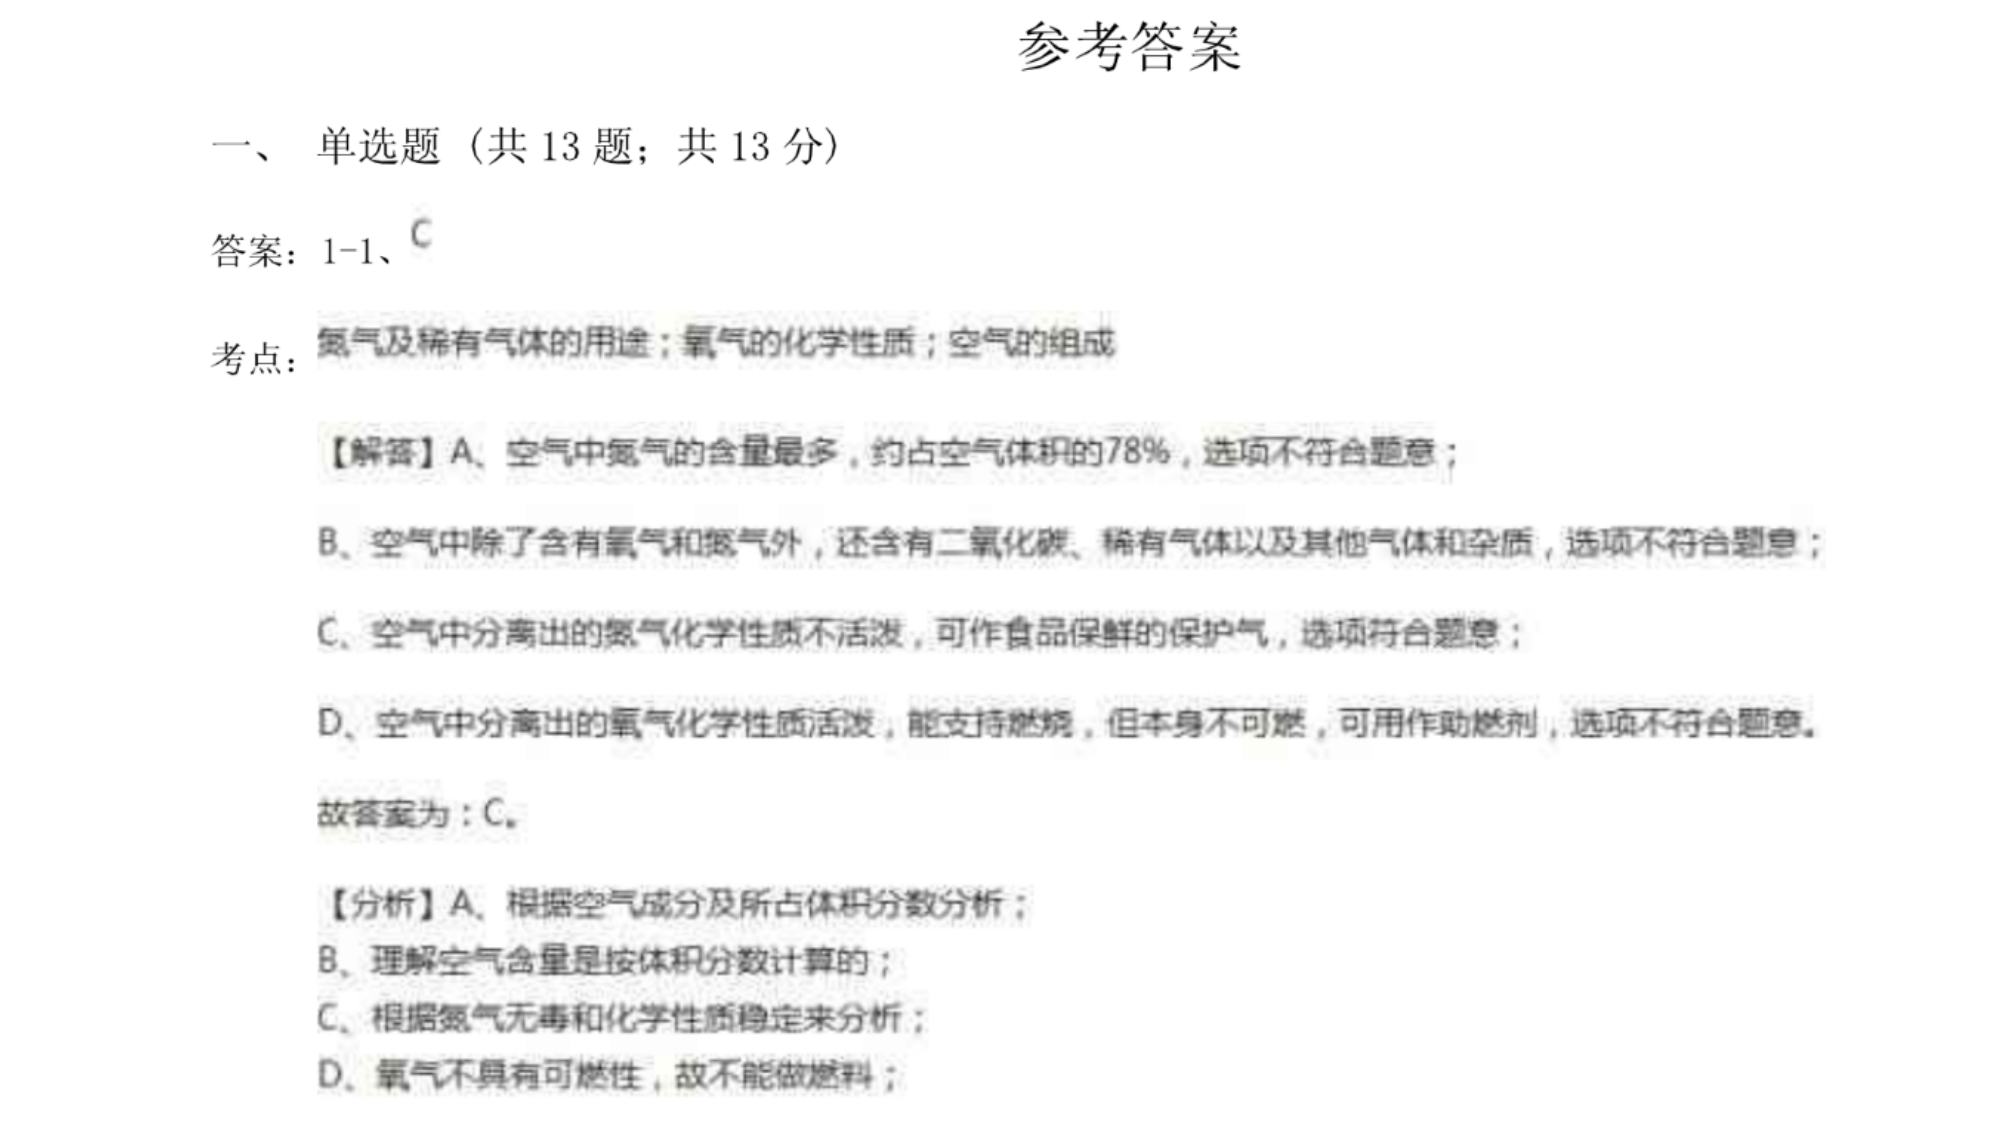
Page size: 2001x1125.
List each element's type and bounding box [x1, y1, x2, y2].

picture [174, 0, 1826, 1125]
